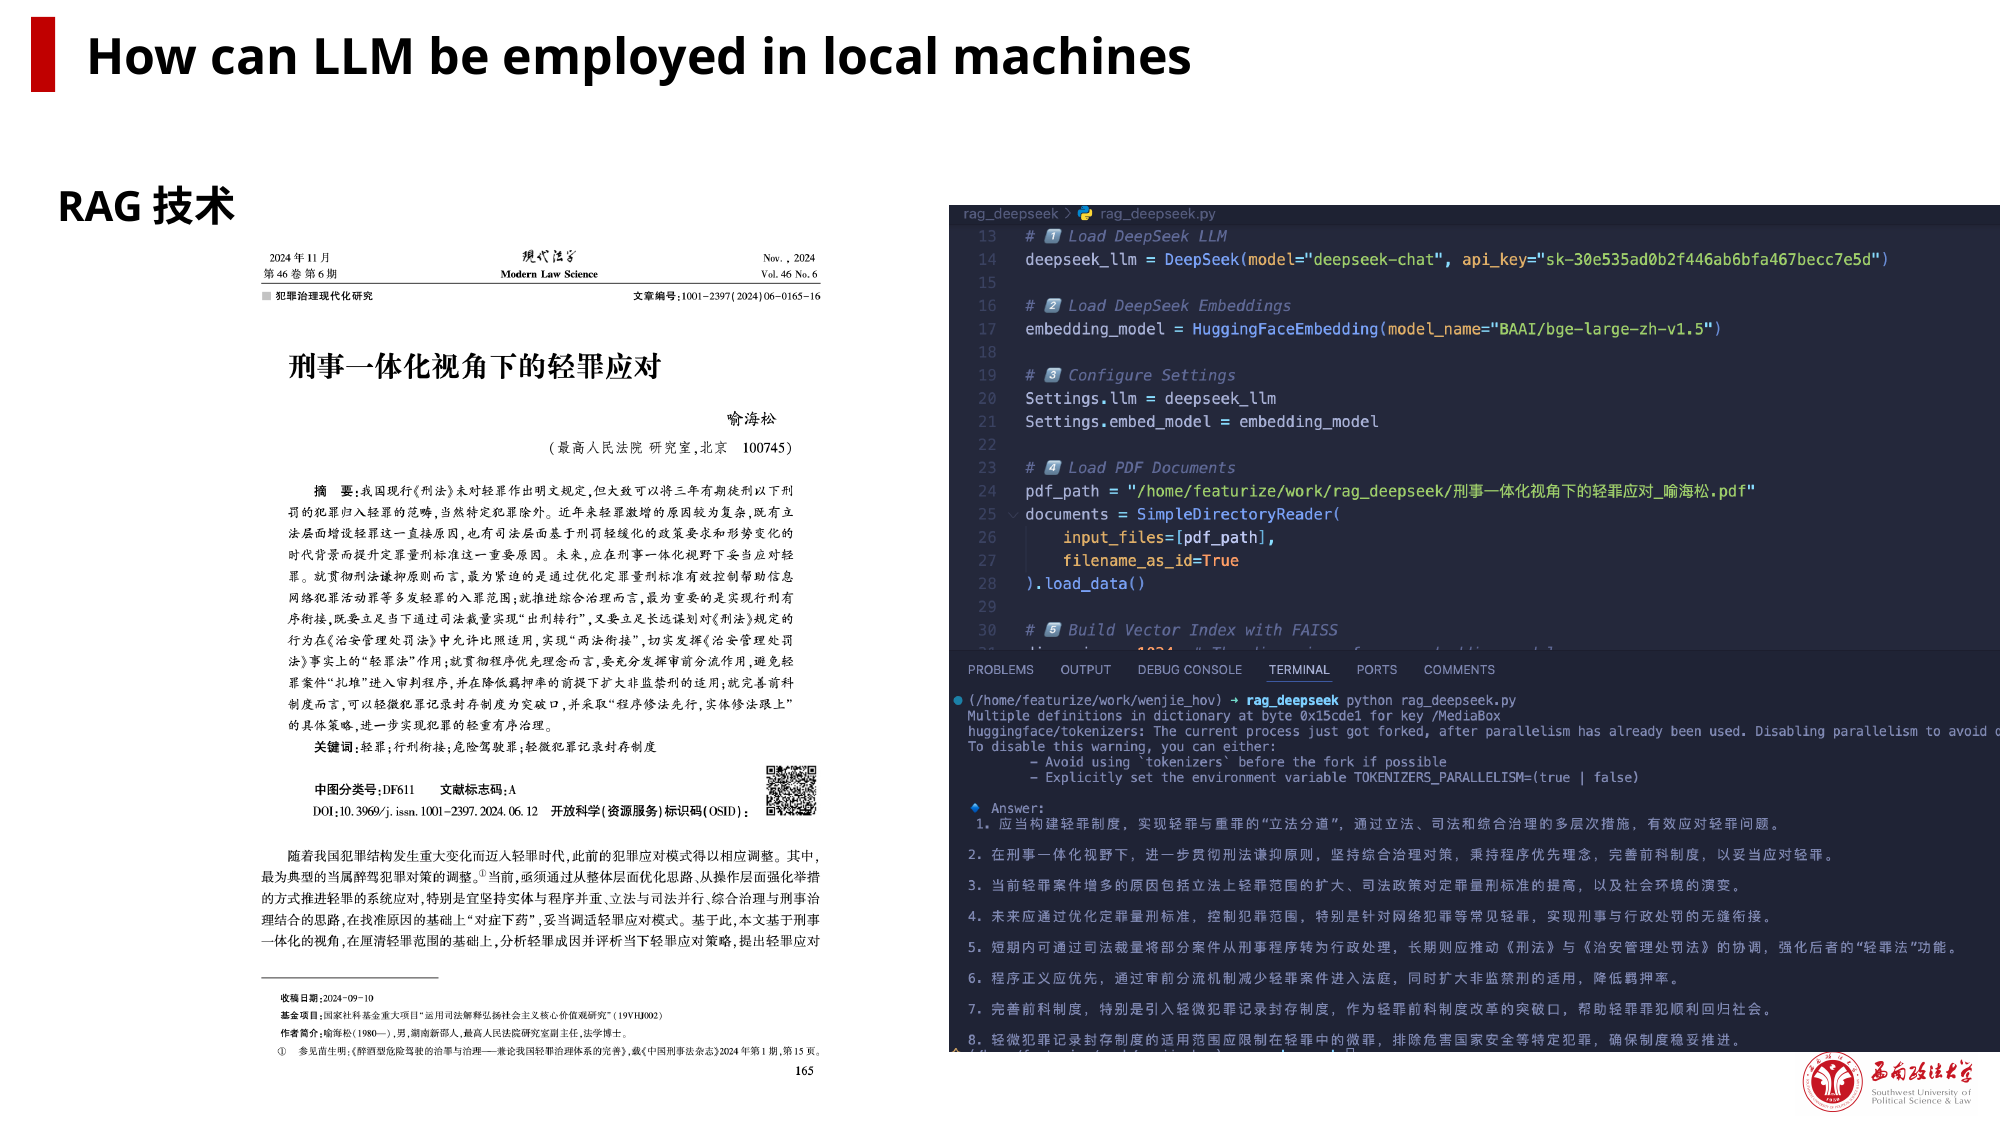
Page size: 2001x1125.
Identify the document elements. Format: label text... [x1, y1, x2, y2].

text_box [30, 16, 56, 93]
picture [949, 205, 2000, 1116]
text_box RAG技术 [42, 172, 252, 238]
picture [185, 238, 892, 1085]
text_box How can LLM be employed in local machines [71, 16, 1208, 92]
